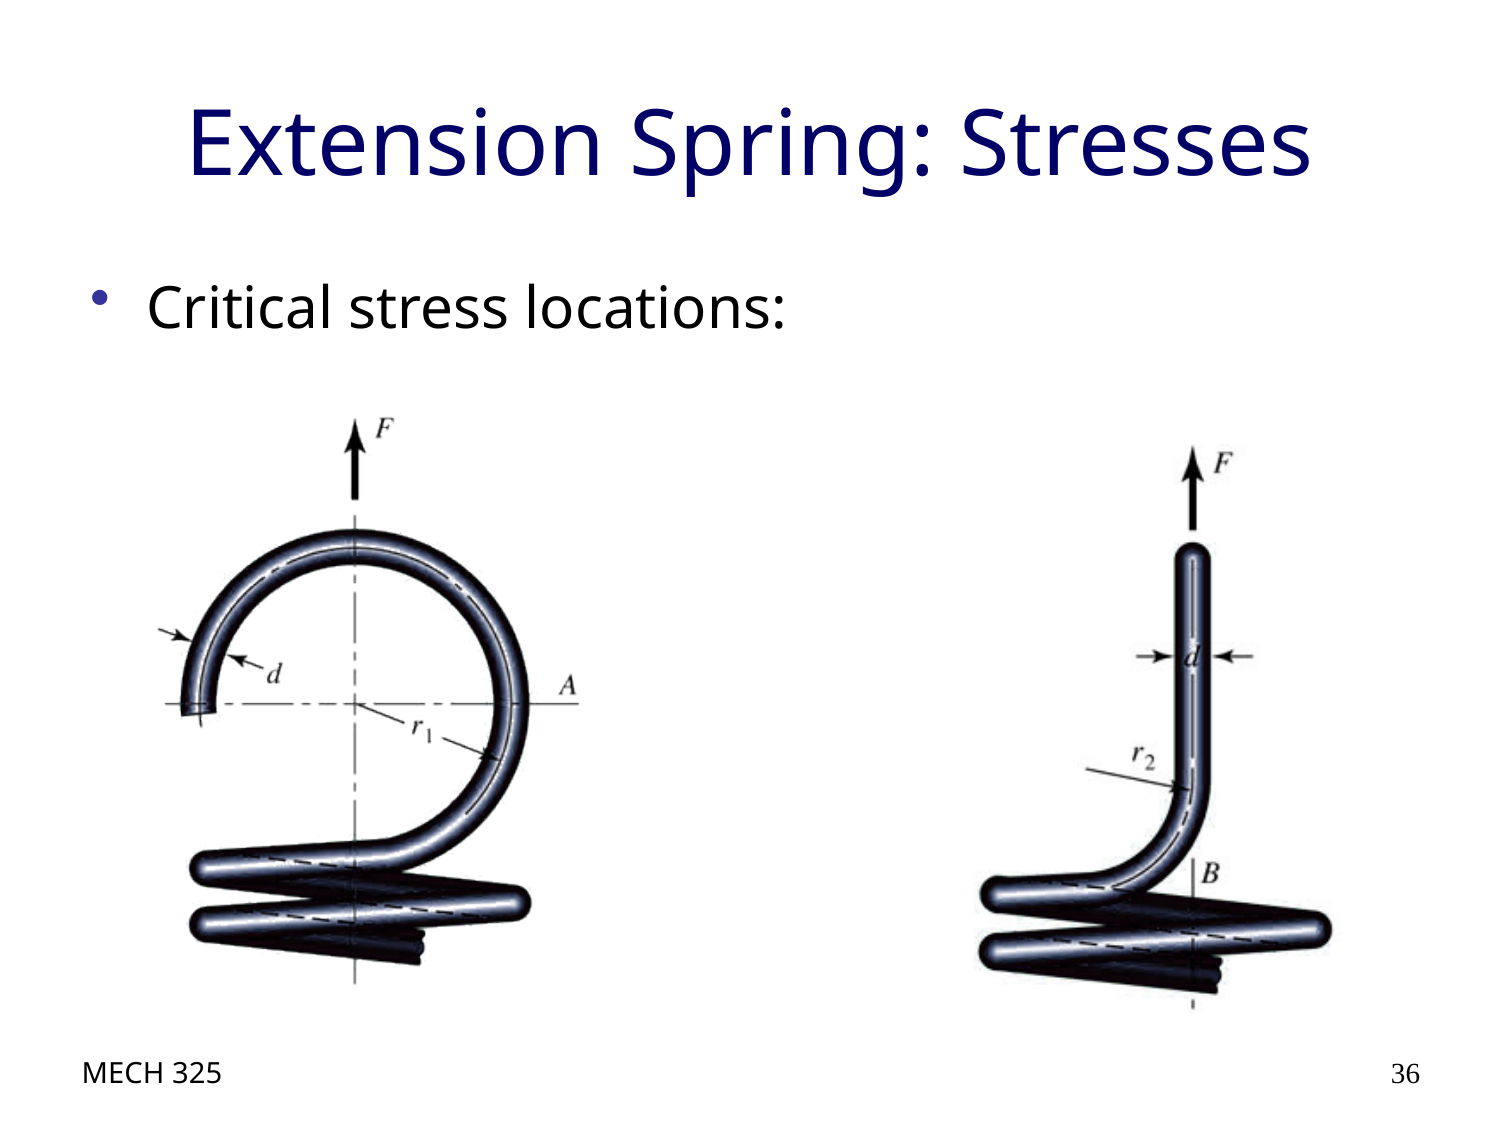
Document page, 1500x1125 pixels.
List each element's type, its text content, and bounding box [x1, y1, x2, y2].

picture [147, 415, 638, 1000]
picture [962, 444, 1343, 1028]
list Critical stress locations: [74, 262, 1426, 1006]
title Extension Spring: Stresses [74, 44, 1426, 233]
footer MECH 325 [66, 1046, 542, 1125]
slide_number 36 [1085, 1046, 1436, 1125]
